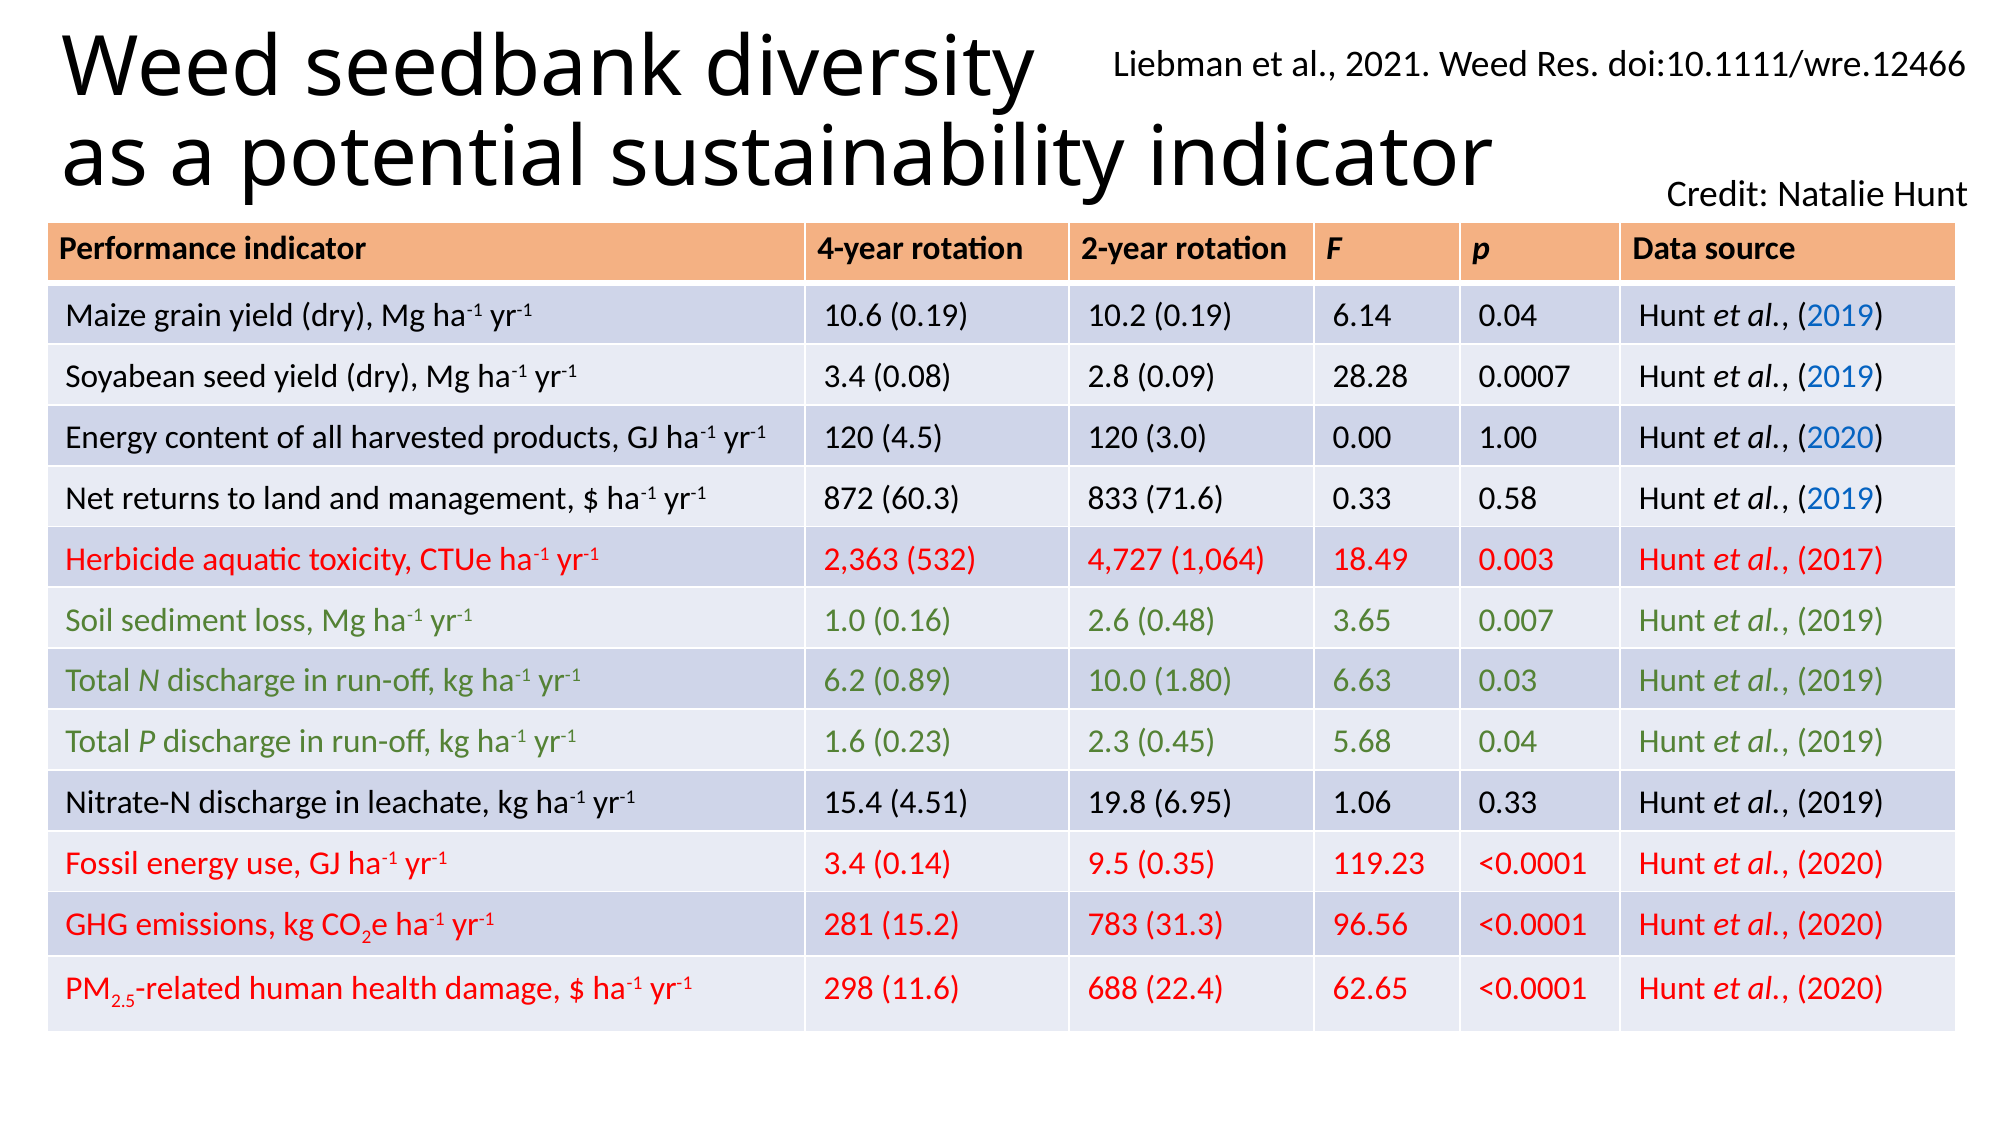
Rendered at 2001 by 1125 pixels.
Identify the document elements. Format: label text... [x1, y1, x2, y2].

table_cell Fossil energy use, GJ ha-1 yr-1 [48, 832, 804, 891]
table_cell <0.0001 [1461, 957, 1619, 1031]
table_cell 28.28 [1315, 345, 1459, 404]
table_cell Hunt et al., (2019) [1621, 588, 1955, 647]
table_cell 0.58 [1461, 467, 1619, 526]
table_cell GHG emissions, kg CO2e ha-1 yr-1 [48, 892, 804, 955]
table_cell Hunt et al., (2020) [1621, 892, 1955, 955]
table_cell 281 (15.2) [806, 892, 1068, 955]
text_box Credit: Natalie Hunt [1652, 161, 2000, 222]
table_cell 2.6 (0.48) [1070, 588, 1313, 647]
table_cell 9.5 (0.35) [1070, 832, 1313, 891]
table_cell 1.6 (0.23) [806, 710, 1068, 769]
table_cell 18.49 [1315, 527, 1459, 586]
table_cell 62.65 [1315, 957, 1459, 1031]
table_cell 1.0 (0.16) [806, 588, 1068, 647]
table_cell Hunt et al., (2020) [1621, 406, 1955, 465]
table_cell 0.003 [1461, 527, 1619, 586]
table_cell Net returns to land and management, $ ha-1 yr-1 [48, 467, 804, 526]
table_header Data source [1621, 223, 1955, 280]
table_cell 10.0 (1.80) [1070, 649, 1313, 708]
table_cell 1.06 [1315, 771, 1459, 830]
table_cell 3.65 [1315, 588, 1459, 647]
table_cell Total N discharge in run-off, kg ha-1 yr-1 [48, 649, 804, 708]
table_cell Hunt et al., (2019) [1621, 286, 1955, 343]
table_cell PM2.5-related human health damage, $ ha-1 yr-1 [48, 957, 804, 1031]
table_cell Nitrate-N discharge in leachate, kg ha-1 yr-1 [48, 771, 804, 830]
table_header F [1315, 223, 1459, 280]
table_cell Energy content of all harvested products, GJ ha-1 yr-1 [48, 406, 804, 465]
table_cell 10.2 (0.19) [1070, 286, 1313, 343]
table_header 4-year rotation [806, 223, 1068, 280]
table_cell Herbicide aquatic toxicity, CTUe ha-1 yr-1 [48, 527, 804, 586]
table_cell 96.56 [1315, 892, 1459, 955]
table_cell 0.04 [1461, 286, 1619, 343]
table_cell <0.0001 [1461, 832, 1619, 891]
table_cell 0.03 [1461, 649, 1619, 708]
table_cell 5.68 [1315, 710, 1459, 769]
table_cell 3.4 (0.08) [806, 345, 1068, 404]
table_cell 6.2 (0.89) [806, 649, 1068, 708]
table_cell 3.4 (0.14) [806, 832, 1068, 891]
table_cell 298 (11.6) [806, 957, 1068, 1031]
table_cell 0.33 [1461, 771, 1619, 830]
title Weed seedbank diversity as a potential sustainability indicator [46, 4, 1772, 222]
table_cell 0.33 [1315, 467, 1459, 526]
table_cell Hunt et al., (2019) [1621, 649, 1955, 708]
table_cell Hunt et al., (2020) [1621, 957, 1955, 1031]
table_cell 119.23 [1315, 832, 1459, 891]
text_box Liebman et al., 2021. Weed Res. doi:10.1111/wre.12466 [1098, 31, 2000, 91]
table_cell 6.63 [1315, 649, 1459, 708]
table_cell Maize grain yield (dry), Mg ha-1 yr-1 [48, 286, 804, 343]
table_header p [1461, 223, 1619, 280]
table_cell 0.00 [1315, 406, 1459, 465]
table_cell Hunt et al., (2019) [1621, 710, 1955, 769]
table_cell Hunt et al., (2019) [1621, 771, 1955, 830]
table_cell Soyabean seed yield (dry), Mg ha-1 yr-1 [48, 345, 804, 404]
table_cell <0.0001 [1461, 892, 1619, 955]
table_cell 872 (60.3) [806, 467, 1068, 526]
table_cell 19.8 (6.95) [1070, 771, 1313, 830]
table_cell 833 (71.6) [1070, 467, 1313, 526]
table_cell Hunt et al., (2017) [1621, 527, 1955, 586]
table_cell 120 (4.5) [806, 406, 1068, 465]
table_cell 10.6 (0.19) [806, 286, 1068, 343]
table_cell 2.3 (0.45) [1070, 710, 1313, 769]
table_cell 2.8 (0.09) [1070, 345, 1313, 404]
table_cell 688 (22.4) [1070, 957, 1313, 1031]
table_cell Total P discharge in run-off, kg ha-1 yr-1 [48, 710, 804, 769]
table_cell Hunt et al., (2020) [1621, 832, 1955, 891]
table_cell 120 (3.0) [1070, 406, 1313, 465]
table_cell 1.00 [1461, 406, 1619, 465]
table_cell 15.4 (4.51) [806, 771, 1068, 830]
table_cell 783 (31.3) [1070, 892, 1313, 955]
table_cell 4,727 (1,064) [1070, 527, 1313, 586]
table_header Performance indicator [48, 223, 804, 280]
table_cell 6.14 [1315, 286, 1459, 343]
table_cell 0.007 [1461, 588, 1619, 647]
table_header 2-year rotation [1070, 223, 1313, 280]
table_cell 2,363 (532) [806, 527, 1068, 586]
table_cell 0.0007 [1461, 345, 1619, 404]
table_cell Hunt et al., (2019) [1621, 345, 1955, 404]
table_cell 0.04 [1461, 710, 1619, 769]
table_cell Soil sediment loss, Mg ha-1 yr-1 [48, 588, 804, 647]
table_cell Hunt et al., (2019) [1621, 467, 1955, 526]
